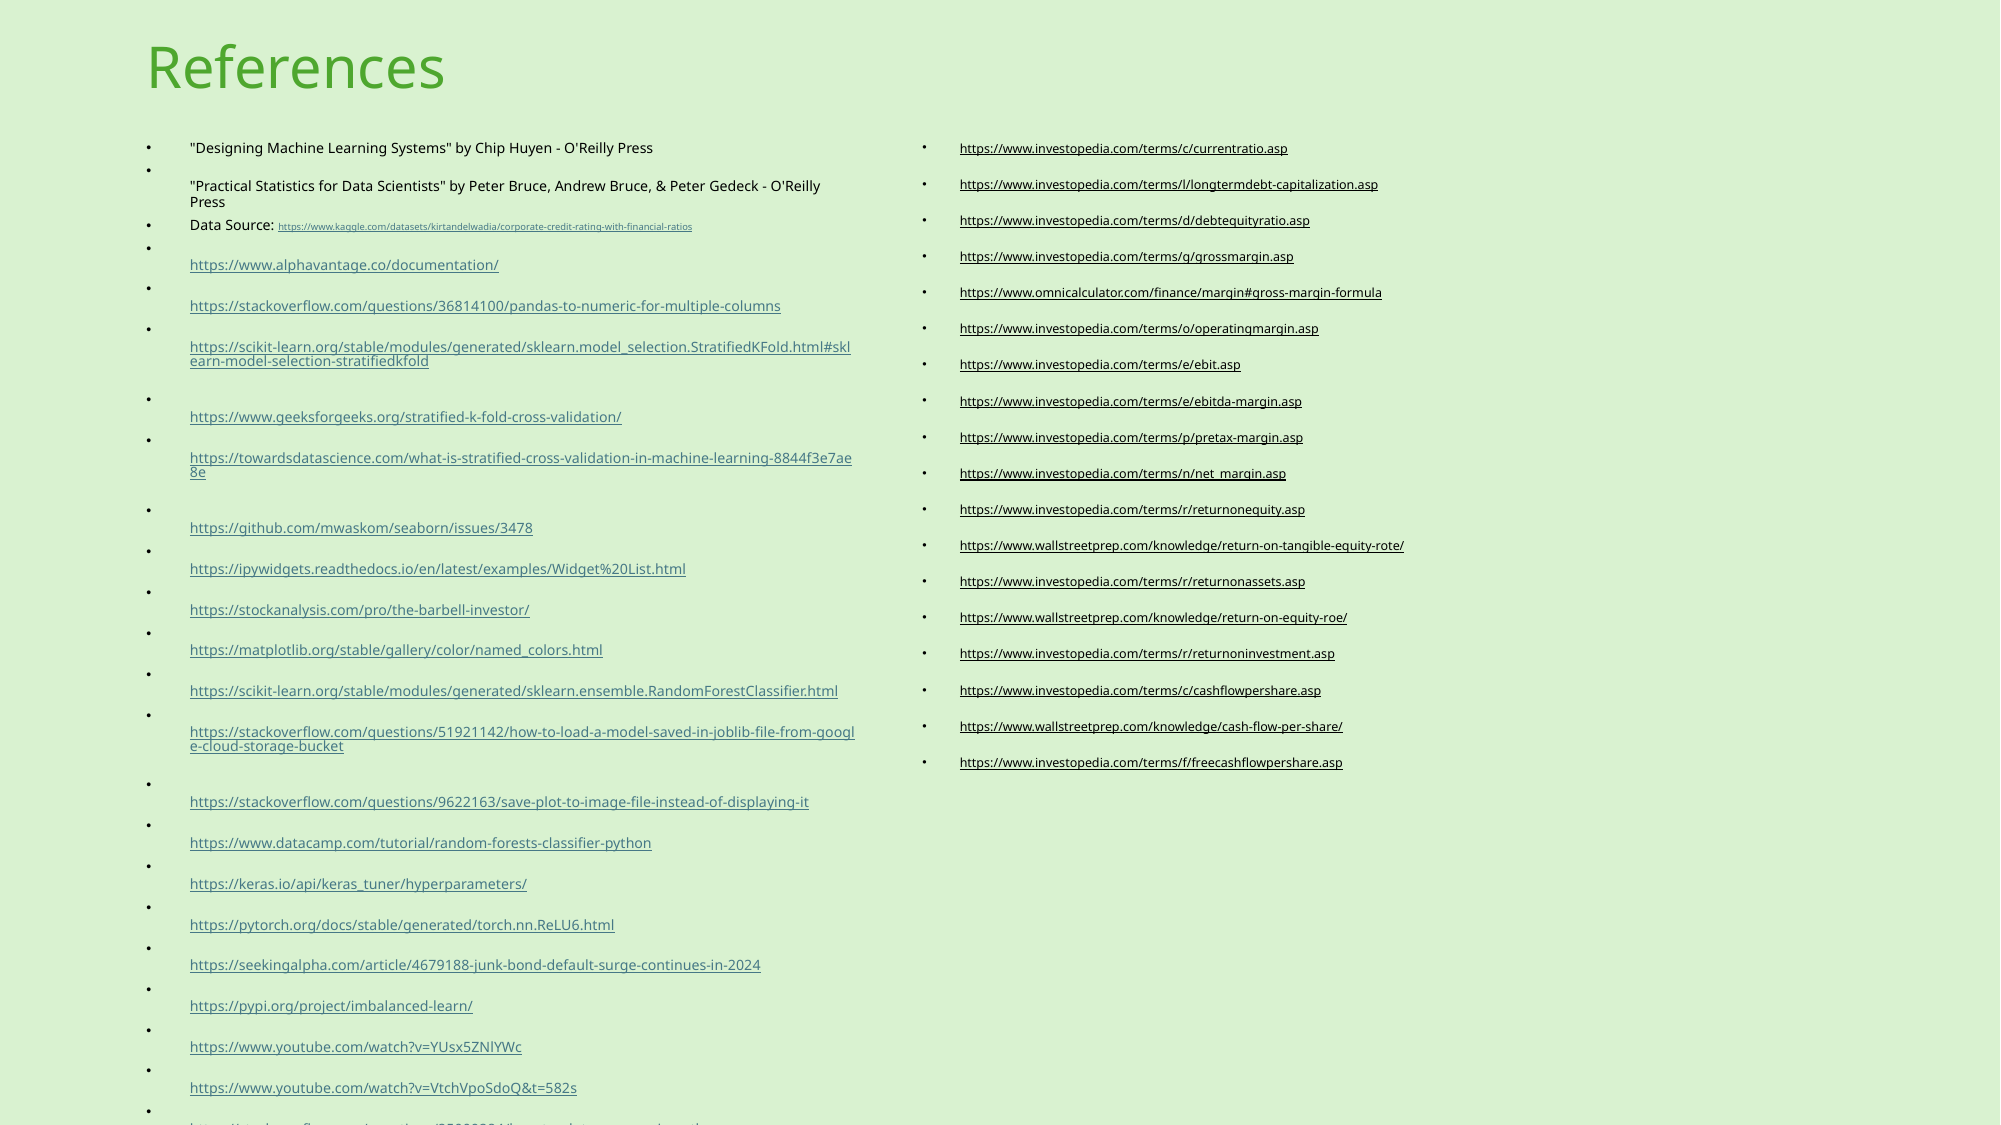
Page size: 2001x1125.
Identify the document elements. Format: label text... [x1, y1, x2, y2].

title References [131, 30, 1857, 109]
list "Designing Machine Learning Systems" by Chip Huyen - O'Reilly Press "Practical Statistics for Data Scientists" by Peter Bruce, Andrew Bruce, & Peter Gedeck - O'Reilly Press Data Source: https://www.kaggle.com/datasets/kirtandelwadia/corporate-credit-rating-with-financial-ratios https://www.alphavantage.co/documentation/ https://stackoverflow.com/questions/36814100/pandas-to-numeric-for-multiple-columns https://scikit-learn.org/stable/modules/generated/sklearn.model_selection.StratifiedKFold.html#sklearn-model-selection-stratifiedkfold https://www.geeksforgeeks.org/stratified-k-fold-cross-validation/ https://towardsdatascience.com/what-is-stratified-cross-validation-in-machine-learning-8844f3e7ae8e https://github.com/mwaskom/seaborn/issues/3478 https://ipywidgets.readthedocs.io/en/latest/examples/Widget%20List.html https://stockanalysis.com/pro/the-barbell-investor/ https://matplotlib.org/stable/gallery/color/named_colors.html https://scikit-learn.org/stable/modules/generated/sklearn.ensemble.RandomForestClassifier.html https://stackoverflow.com/questions/51921142/how-to-load-a-model-saved-in-joblib-file-from-google-cloud-storage-bucket https://stackoverflow.com/questions/9622163/save-plot-to-image-file-instead-of-displaying-it https://www.datacamp.com/tutorial/random-forests-classifier-python https://keras.io/api/keras_tuner/hyperparameters/ https://pytorch.org/docs/stable/generated/torch.nn.ReLU6.html https://seekingalpha.com/article/4679188-junk-bond-default-surge-continues-in-2024 https://pypi.org/project/imbalanced-learn/ https://www.youtube.com/watch?v=YUsx5ZNlYWc https://www.youtube.com/watch?v=VtchVpoSdoQ&t=582s https://stackoverflow.com/questions/25009284/how-to-plot-roc-curve-in-python [131, 133, 874, 1120]
text_box https://www.investopedia.com/terms/c/currentratio.asp https://www.investopedia.com/terms/l/longtermdebt-capitalization.asp https://www.investopedia.com/terms/d/debtequityratio.asp https://www.investopedia.com/terms/g/grossmargin.asp https://www.omnicalculator.com/finance/margin#gross-margin-formula https://www.investopedia.com/terms/o/operatingmargin.asp https://www.investopedia.com/terms/e/ebit.asp https://www.investopedia.com/terms/e/ebitda-margin.asp https://www.investopedia.com/terms/p/pretax-margin.asp https://www.investopedia.com/terms/n/net_margin.asp https://www.investopedia.com/terms/r/returnonequity.asp https://www.wallstreetprep.com/knowledge/return-on-tangible-equity-rote/ https://www.investopedia.com/terms/r/returnonassets.asp https://www.wallstreetprep.com/knowledge/return-on-equity-roe/ https://www.investopedia.com/terms/r/returnoninvestment.asp https://www.investopedia.com/terms/c/cashflowpershare.asp https://www.wallstreetprep.com/knowledge/cash-flow-per-share/ https://www.investopedia.com/terms/f/freecashflowpershare.asp [907, 133, 1650, 1120]
